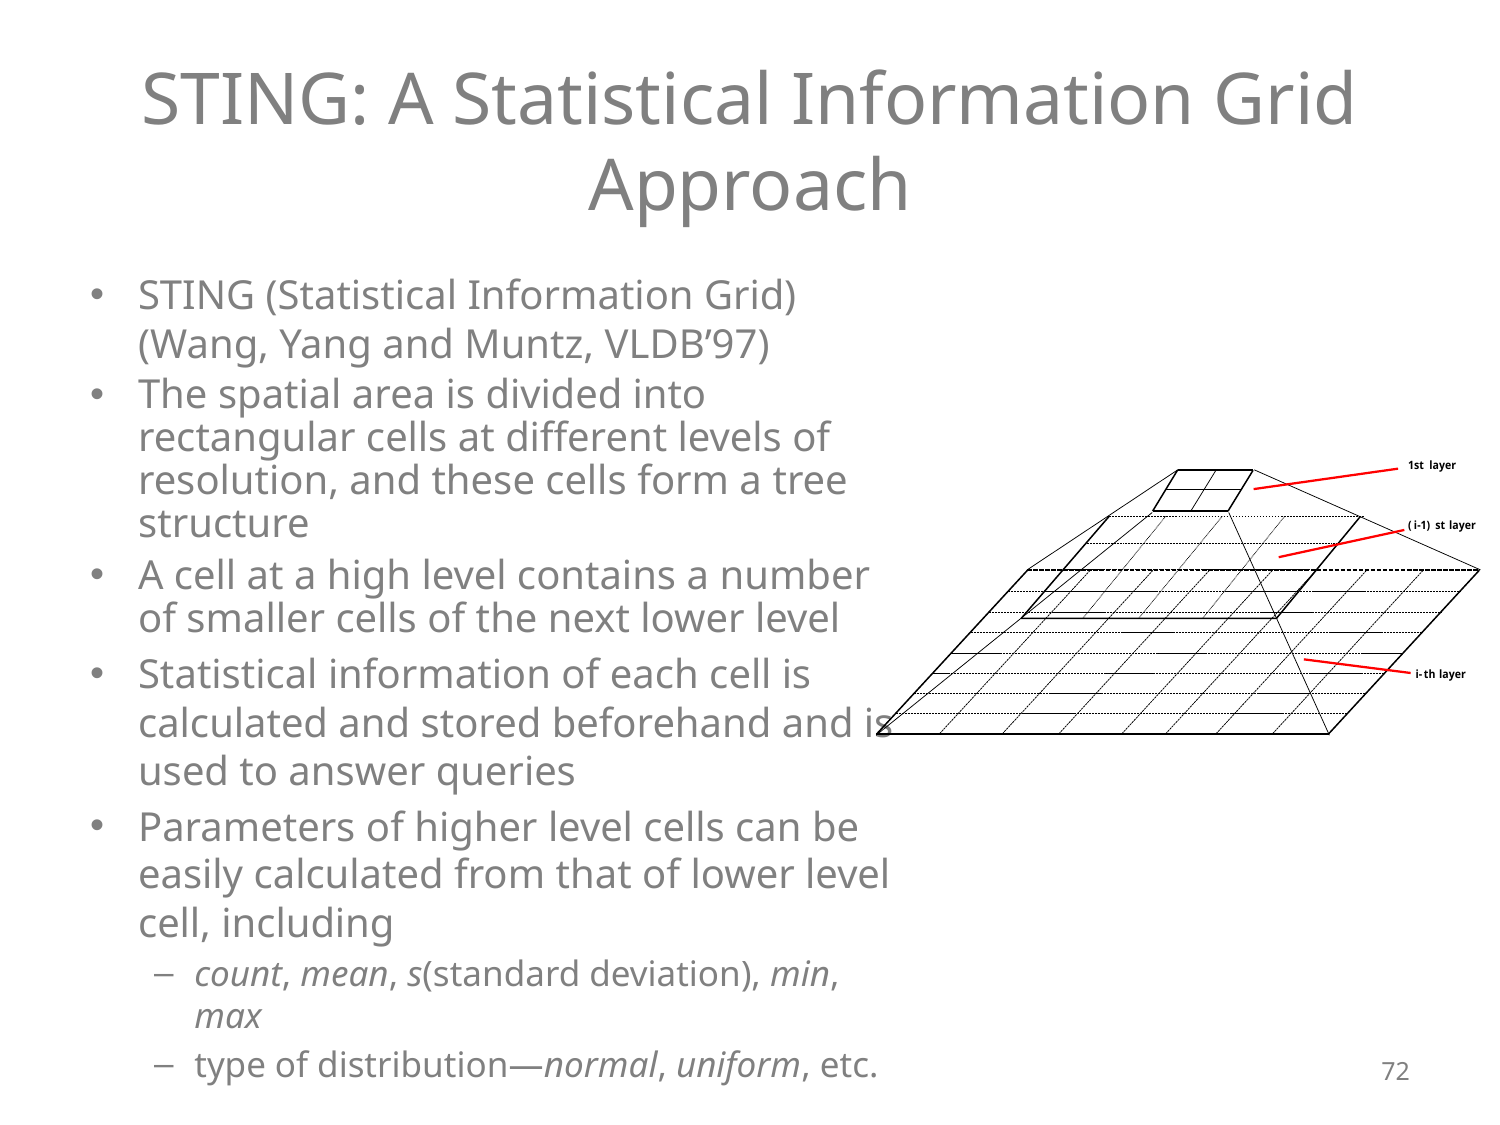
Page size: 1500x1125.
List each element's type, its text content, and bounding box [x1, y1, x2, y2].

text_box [871, 453, 1500, 742]
list STING (Statistical Information Grid) (Wang, Yang and Muntz, VLDB’97) The spatial area is divided into rectangular cells at different levels of resolution, and these cells form a tree structure A cell at a high level contains a number of smaller cells of the next lower level Statistical information of each cell is calculated and stored beforehand and is used to answer queries Parameters of higher level cells can be easily calculated from that of lower level cell, including count, mean, s(standard deviation), min, max type of distribution—normal, uniform, etc. [75, 262, 922, 1103]
slide_number 72 [1074, 1042, 1425, 1103]
title STING: A Statistical Information Grid Approach [75, 45, 1425, 233]
